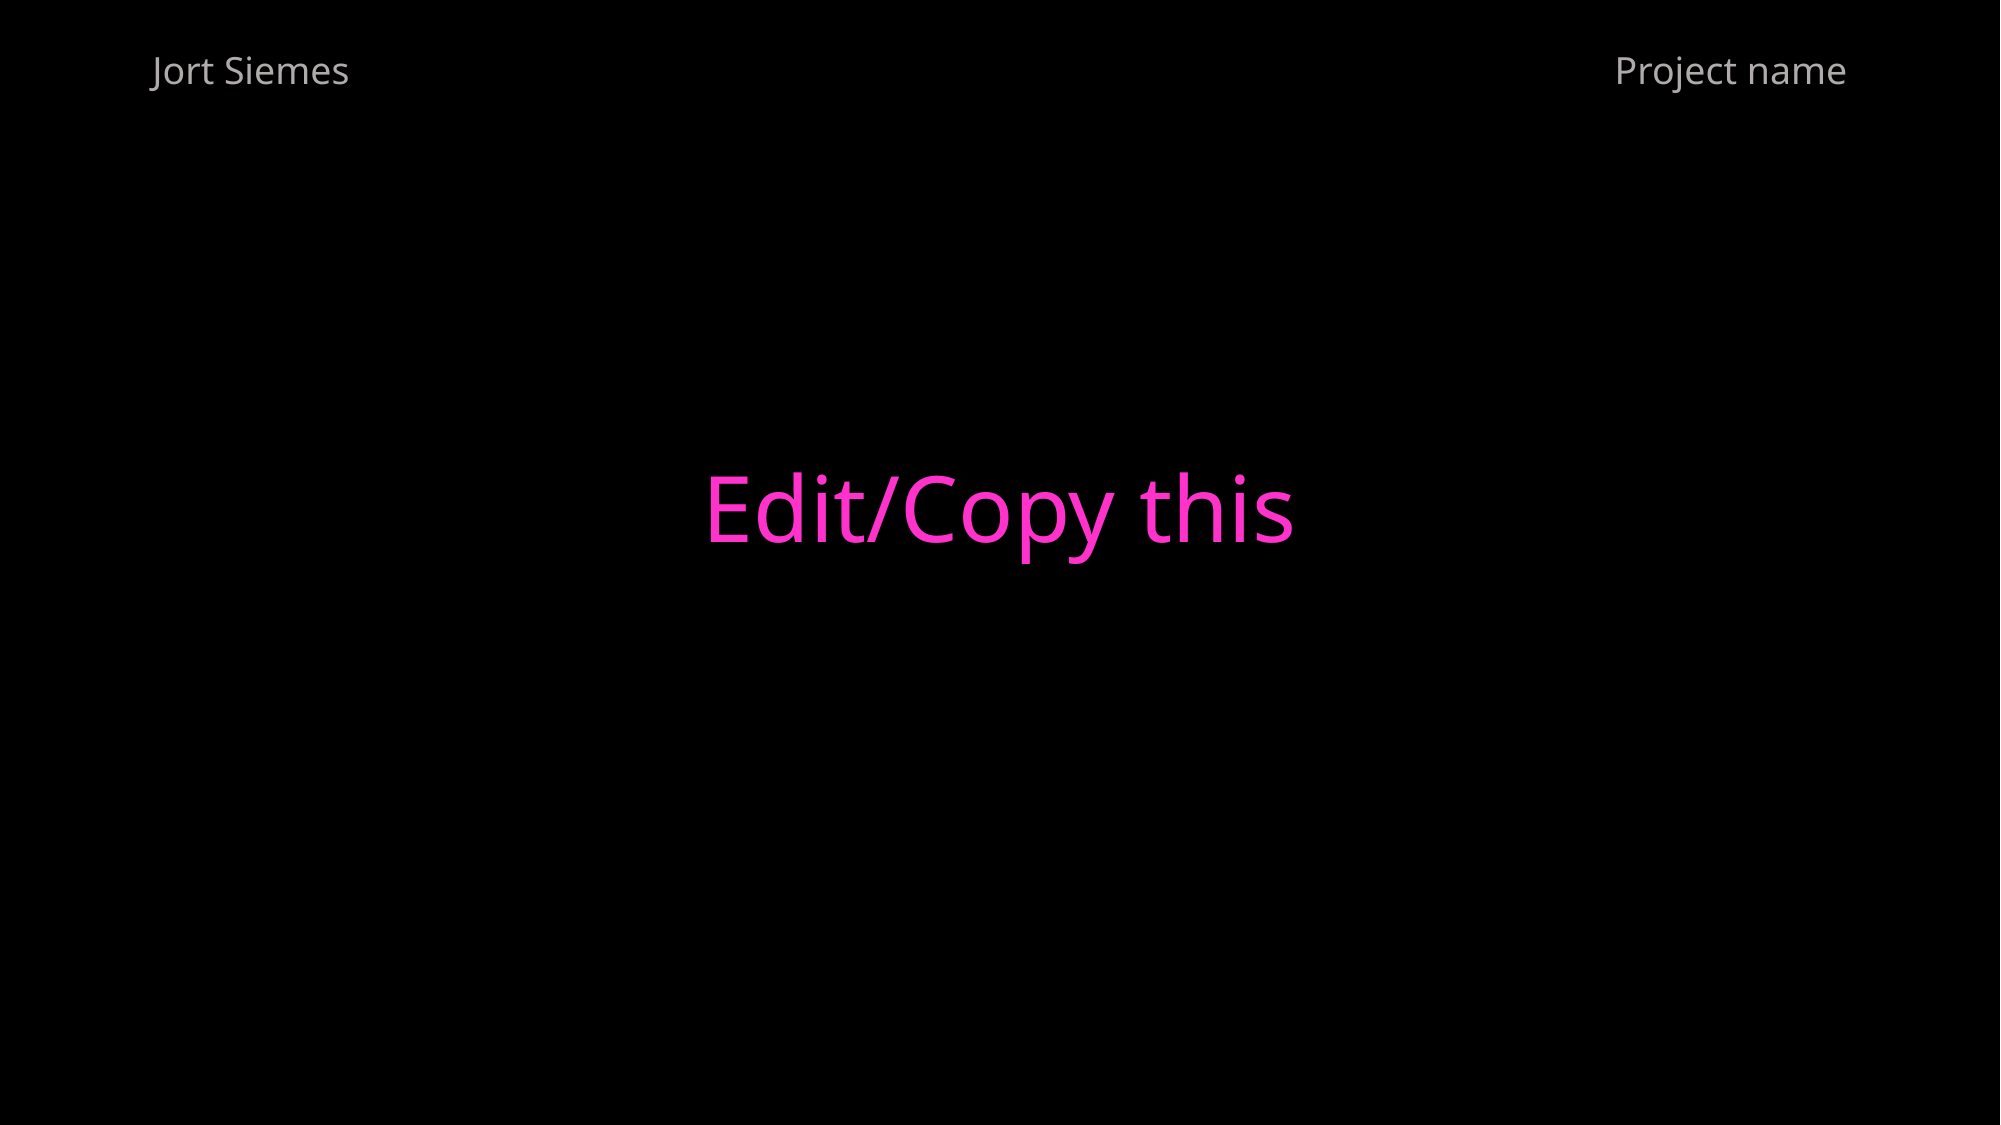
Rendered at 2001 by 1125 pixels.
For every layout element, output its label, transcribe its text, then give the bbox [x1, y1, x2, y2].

text_box Jort Siemes [137, 38, 999, 106]
title Edit/Copy this [0, 404, 2000, 622]
text_box Project name [999, 38, 1863, 106]
